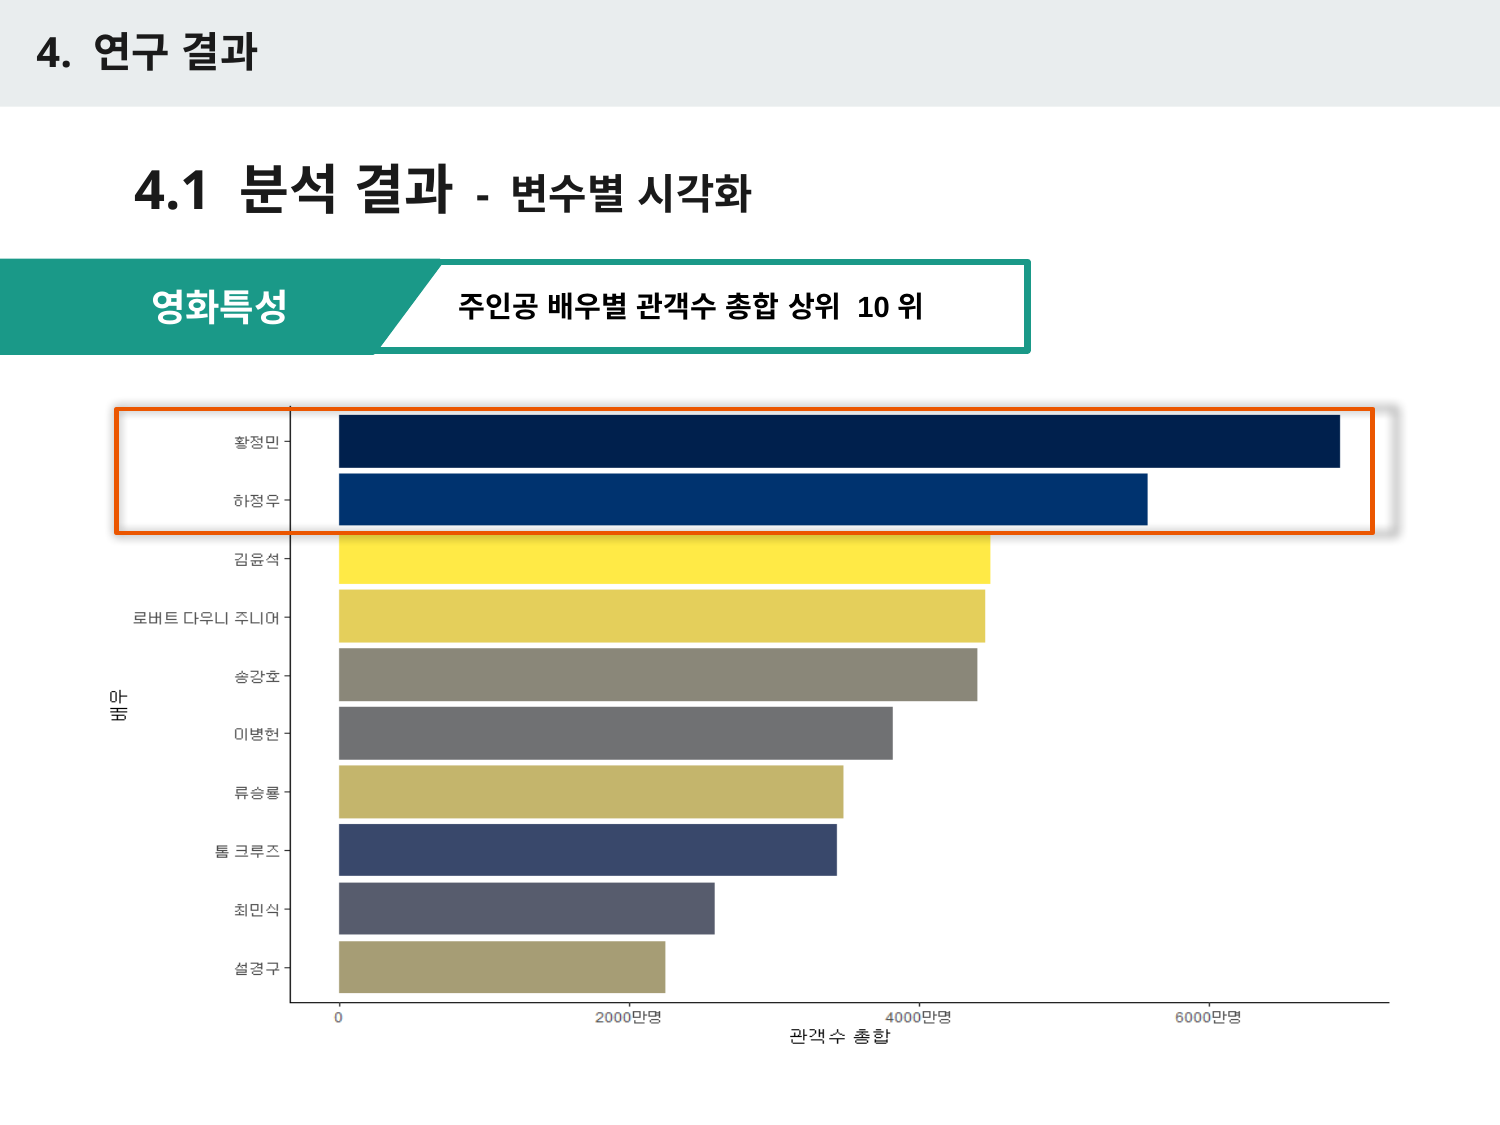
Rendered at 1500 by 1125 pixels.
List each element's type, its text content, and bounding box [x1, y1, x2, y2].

text_box 주인공 배우별 관객수 총합 상위 10위 [375, 261, 1028, 351]
text_box 4. 연구 결과 [0, 0, 1262, 103]
picture [100, 403, 1400, 1054]
title 4.1 분석 결과 - 변수별 시각화 [119, 140, 1381, 258]
text_box 영화특성 [0, 261, 440, 352]
